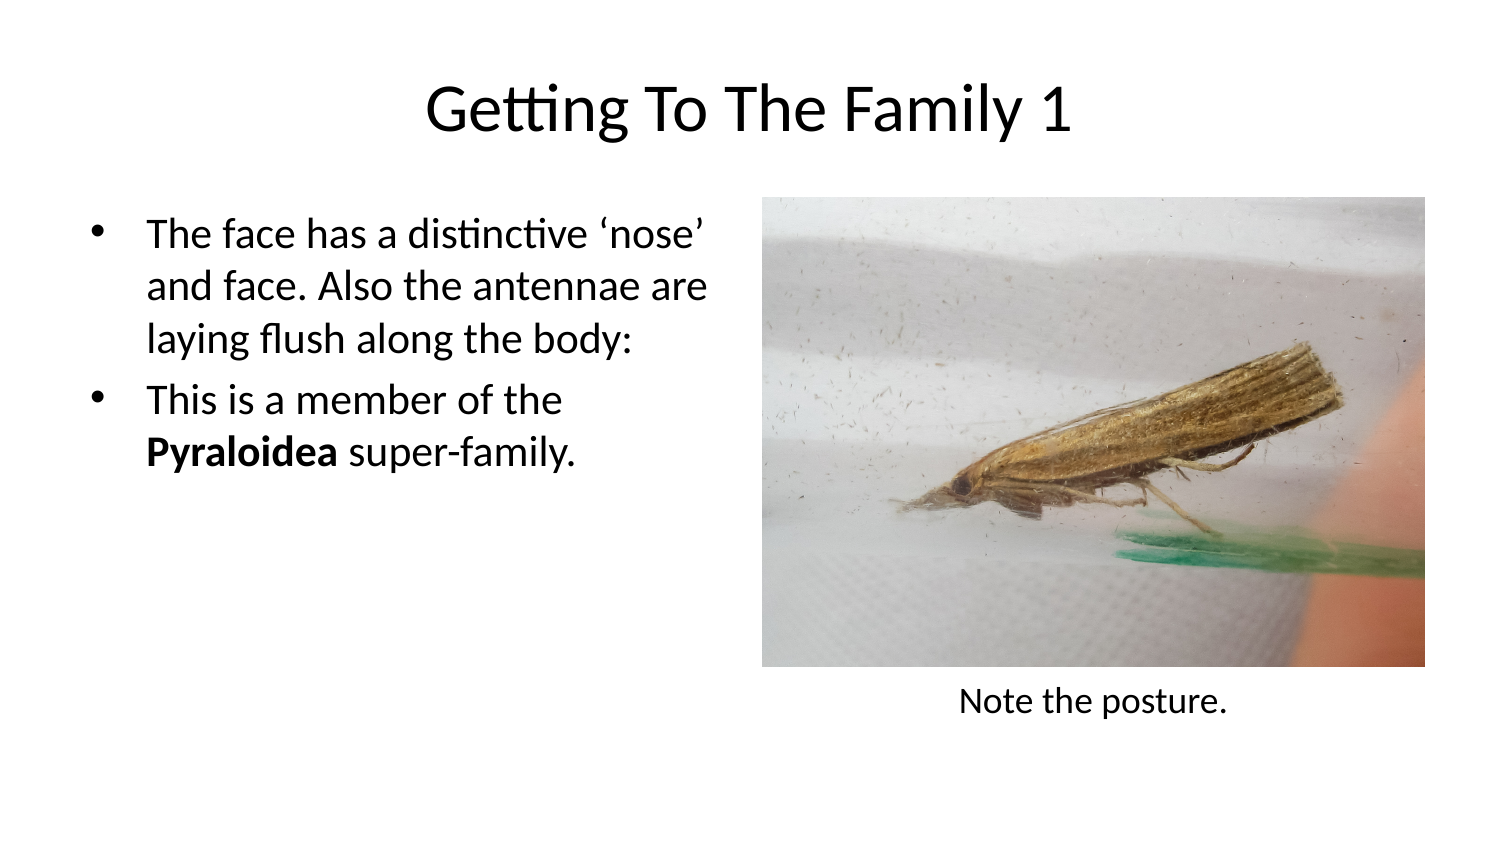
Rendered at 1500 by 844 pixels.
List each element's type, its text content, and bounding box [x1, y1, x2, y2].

list The face has a distinctive ‘nose’ and face. Also the antennae are laying flush along the body: This is a member of the Pyraloidea super-family. [75, 196, 738, 754]
title Getting To The Family 1 [75, 33, 1425, 175]
picture [762, 197, 1426, 667]
text_box Note the posture. [762, 673, 1425, 753]
